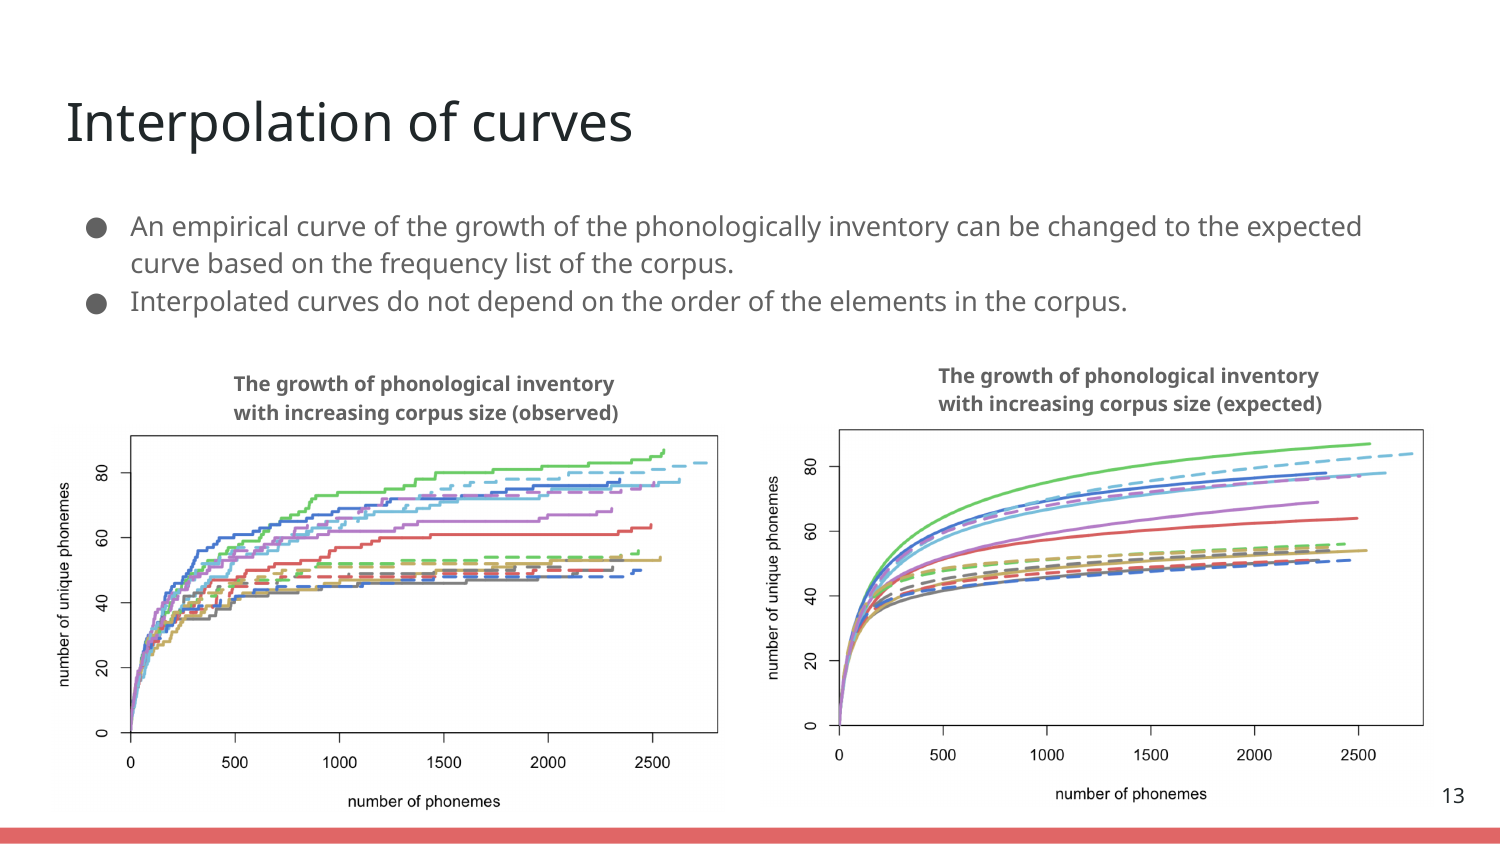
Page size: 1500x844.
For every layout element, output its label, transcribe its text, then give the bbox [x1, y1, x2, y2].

text_box The growth of phonological inventory with increasing corpus size (observed) [218, 352, 636, 422]
list An empirical curve of the growth of the phonologically inventory can be changed to the expected curve based on the frequency list of the corpus. Interpolated curves do not depend on the order of the elements in the corpus. [51, 189, 1449, 334]
picture [50, 423, 725, 812]
picture [759, 423, 1434, 808]
title Interpolation of curves [51, 72, 1449, 167]
text_box The growth of phonological inventory with increasing corpus size (expected) [923, 344, 1341, 422]
slide_number ‹#› [1389, 764, 1480, 830]
